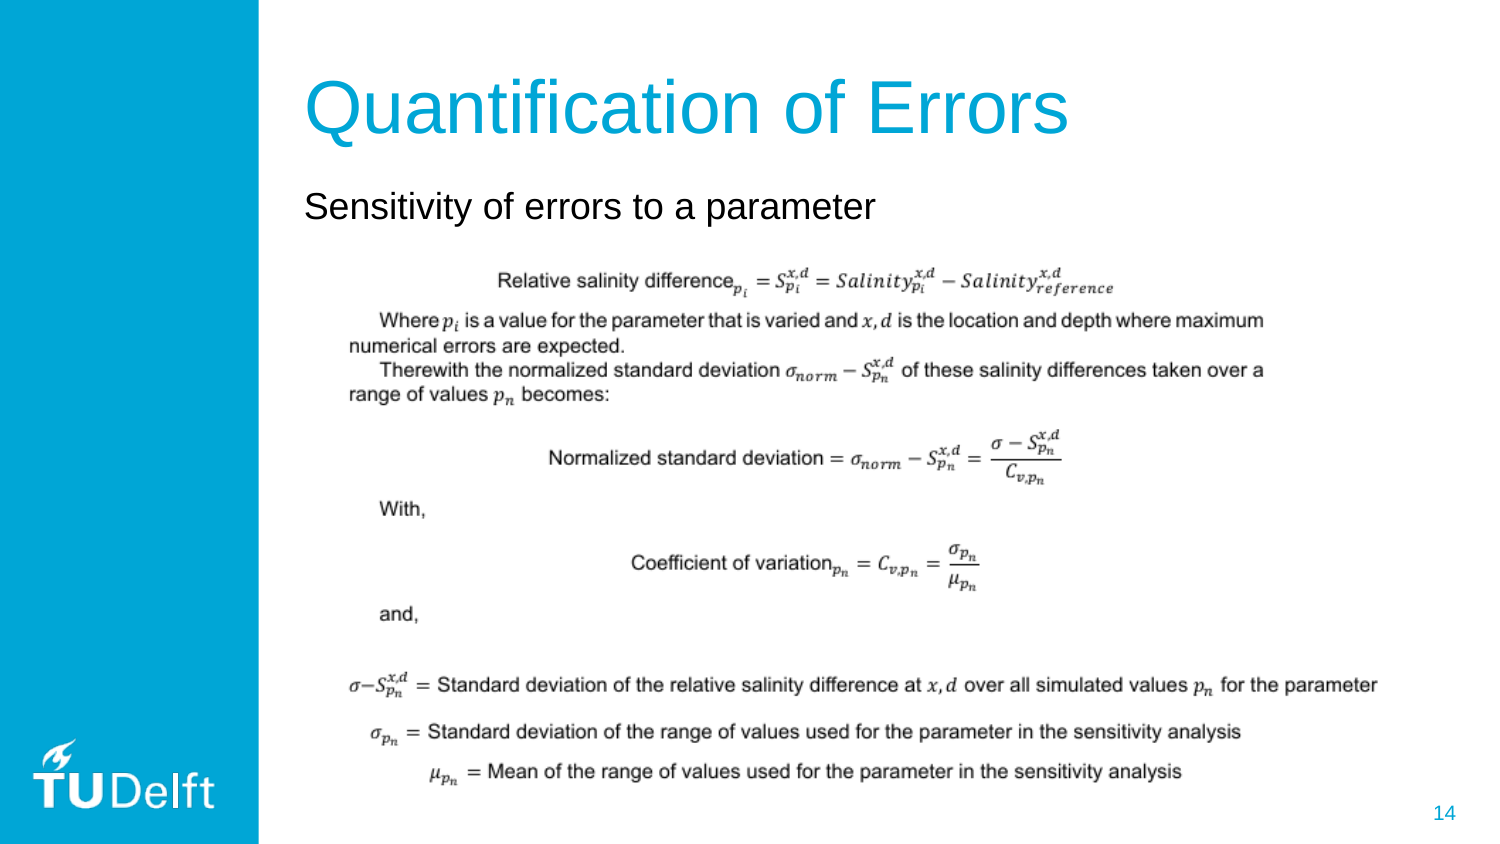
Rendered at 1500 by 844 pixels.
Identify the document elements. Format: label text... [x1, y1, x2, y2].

title Quantification of Errors [289, 33, 1455, 175]
text_box Sensitivity of errors to a parameter [289, 174, 1371, 235]
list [342, 255, 1402, 828]
